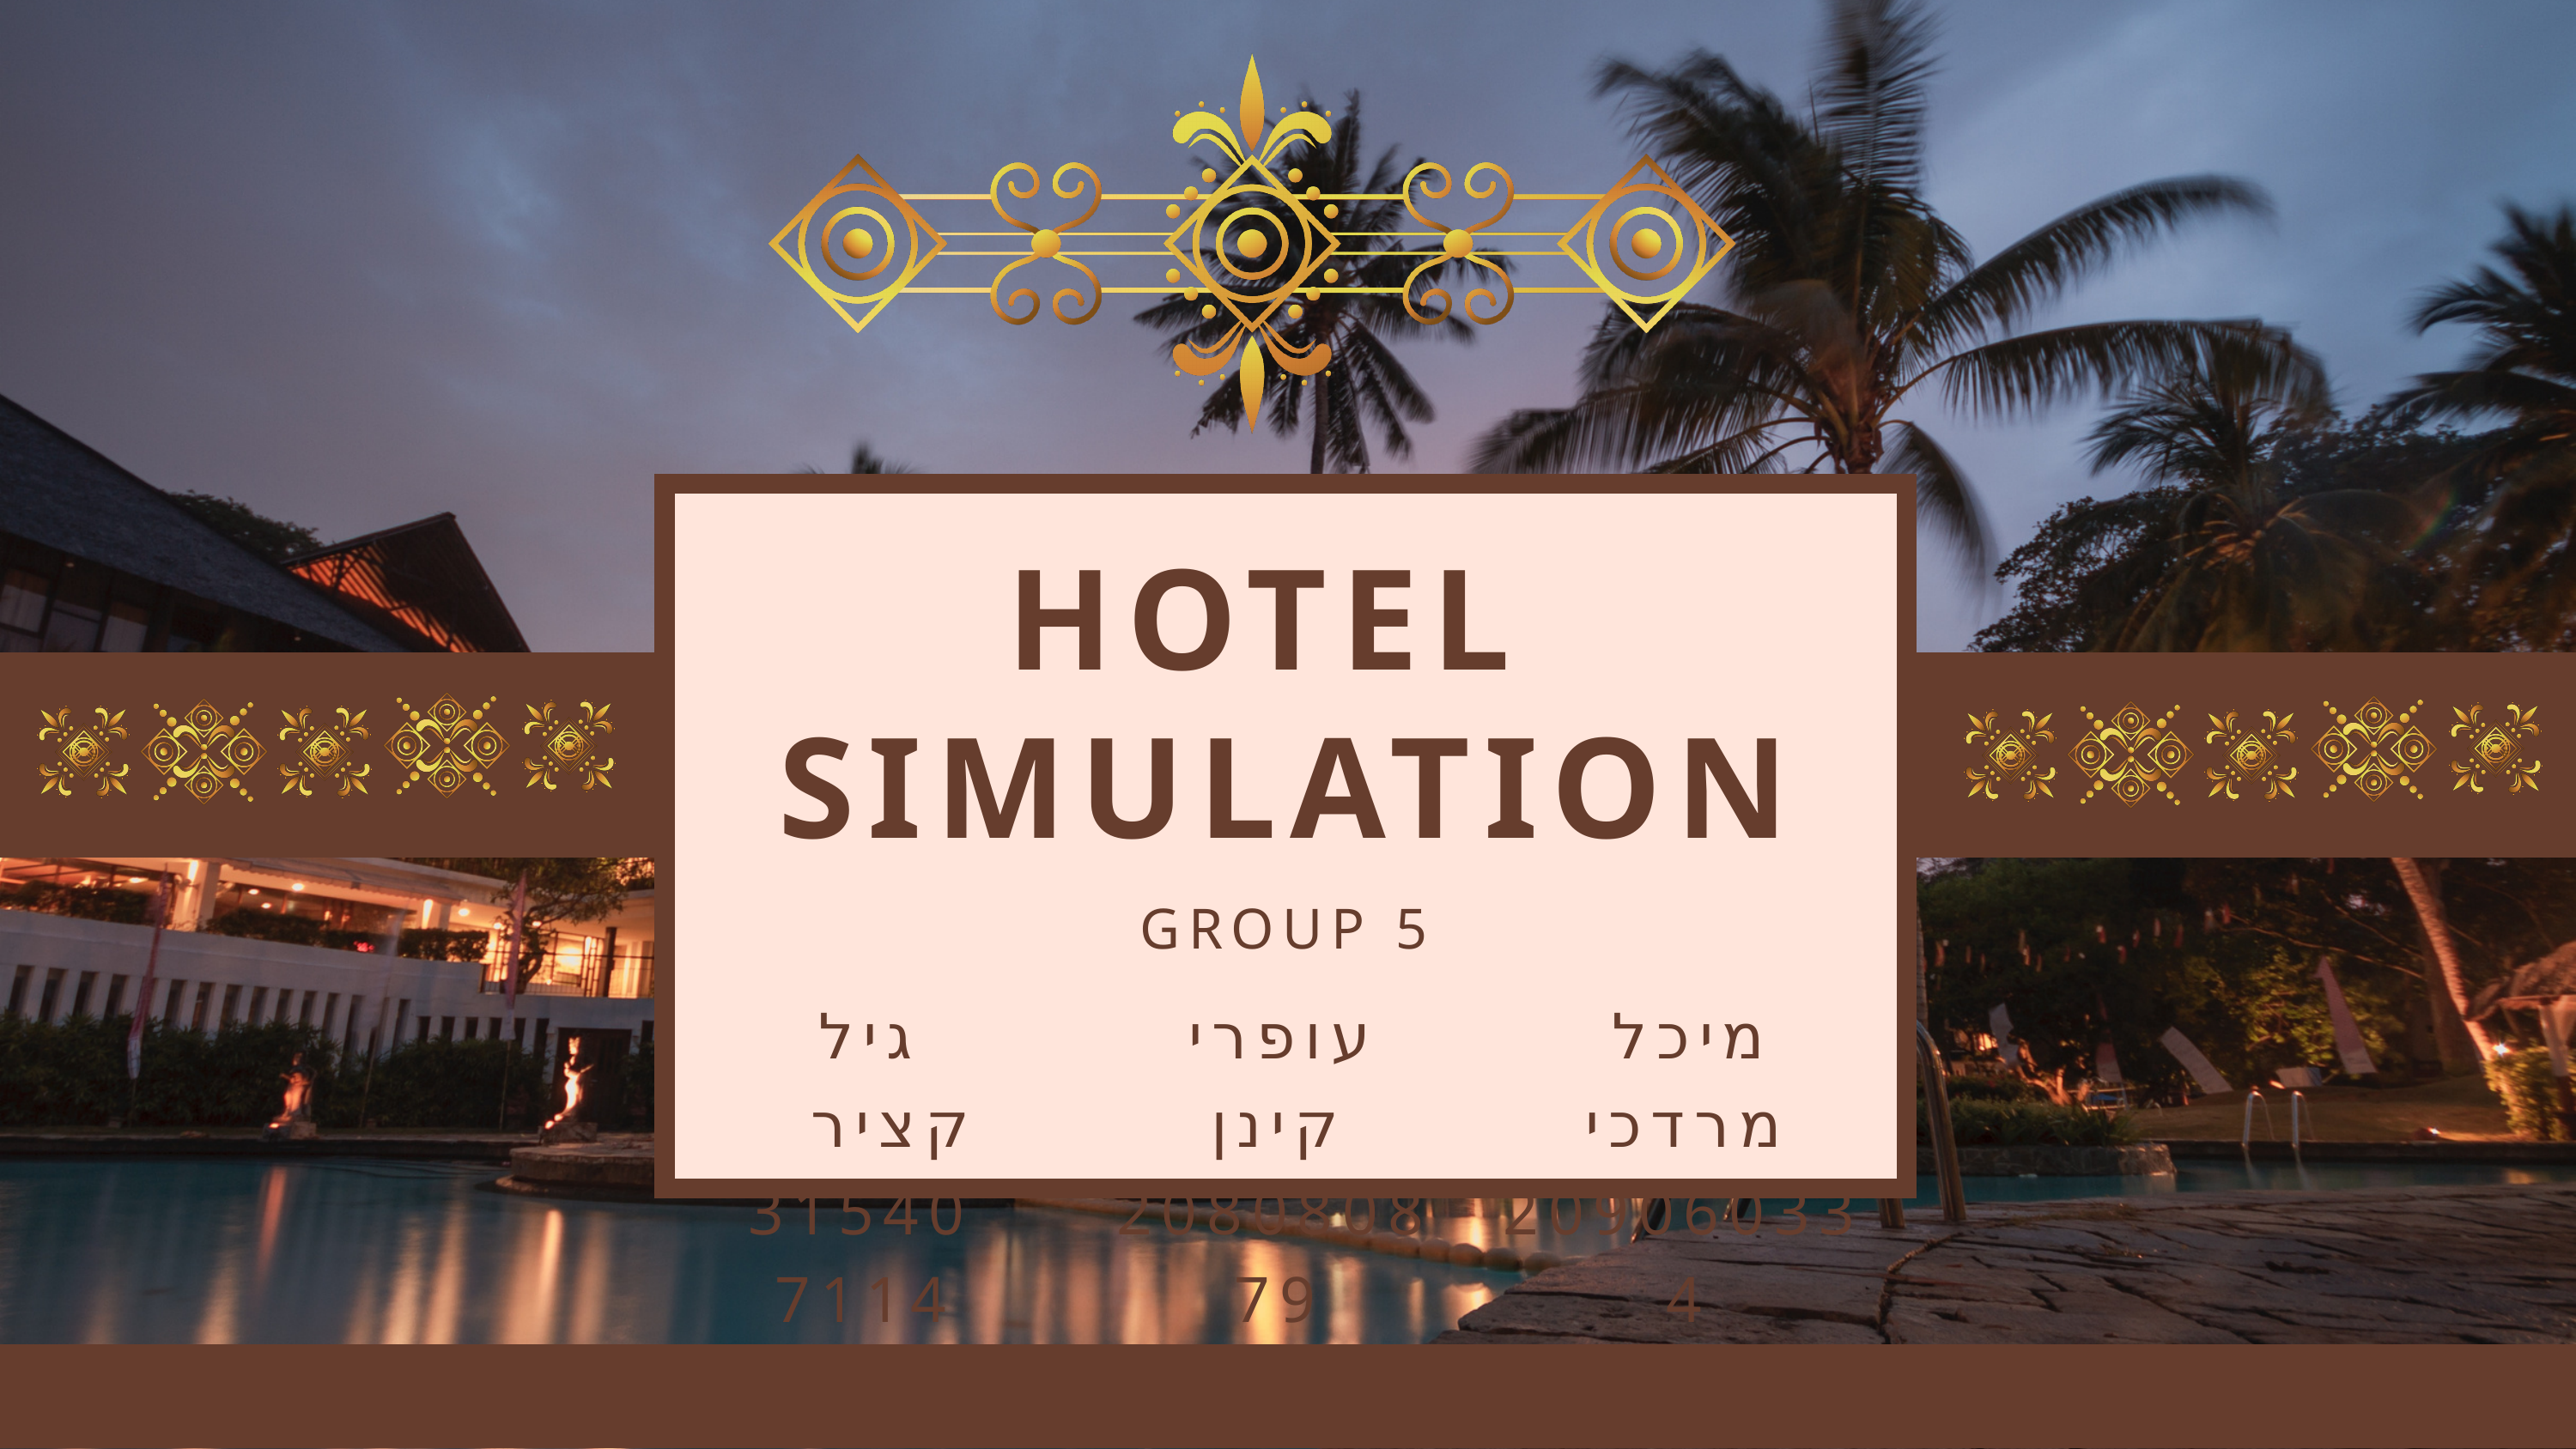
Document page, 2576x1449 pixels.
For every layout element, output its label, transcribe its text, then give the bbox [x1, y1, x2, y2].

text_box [1911, 652, 2576, 858]
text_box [0, 1343, 2576, 1449]
text_box [0, 0, 2576, 650]
text_box גיל קציר 315407114 [728, 1196, 993, 1335]
text_box [768, 52, 1736, 434]
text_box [664, 483, 1907, 1189]
text_box מיכל מרדכי 209060334 [1500, 1196, 1868, 1335]
text_box עופרי קינן 208080879 [1111, 1196, 1438, 1335]
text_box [0, 652, 659, 858]
text_box [0, 868, 2576, 1343]
